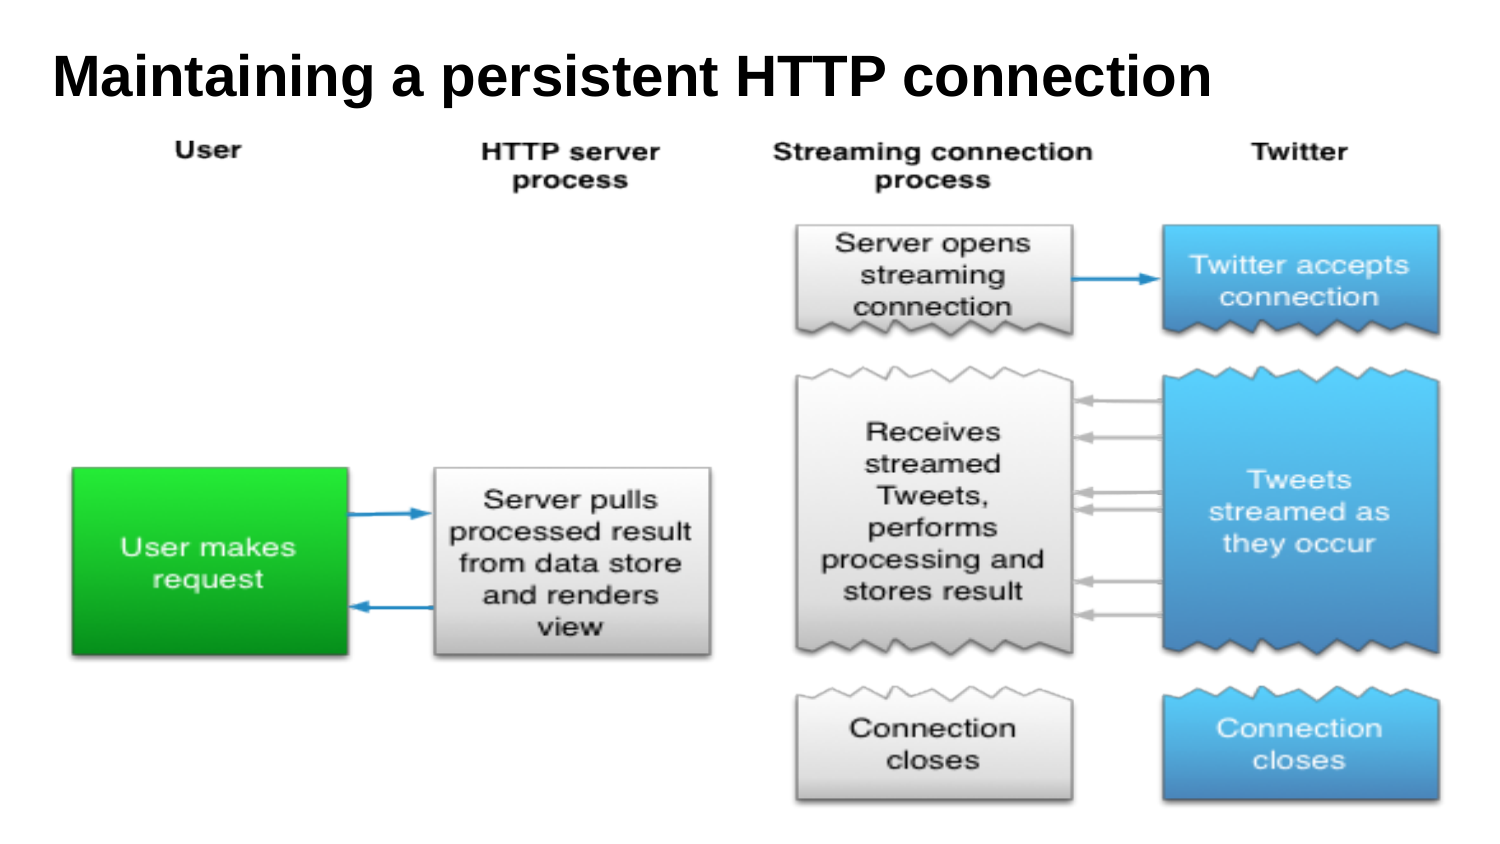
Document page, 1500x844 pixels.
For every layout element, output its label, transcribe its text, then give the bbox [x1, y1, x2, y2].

picture [36, 117, 1475, 831]
title Maintaining a persistent HTTP connection [37, 23, 1435, 115]
